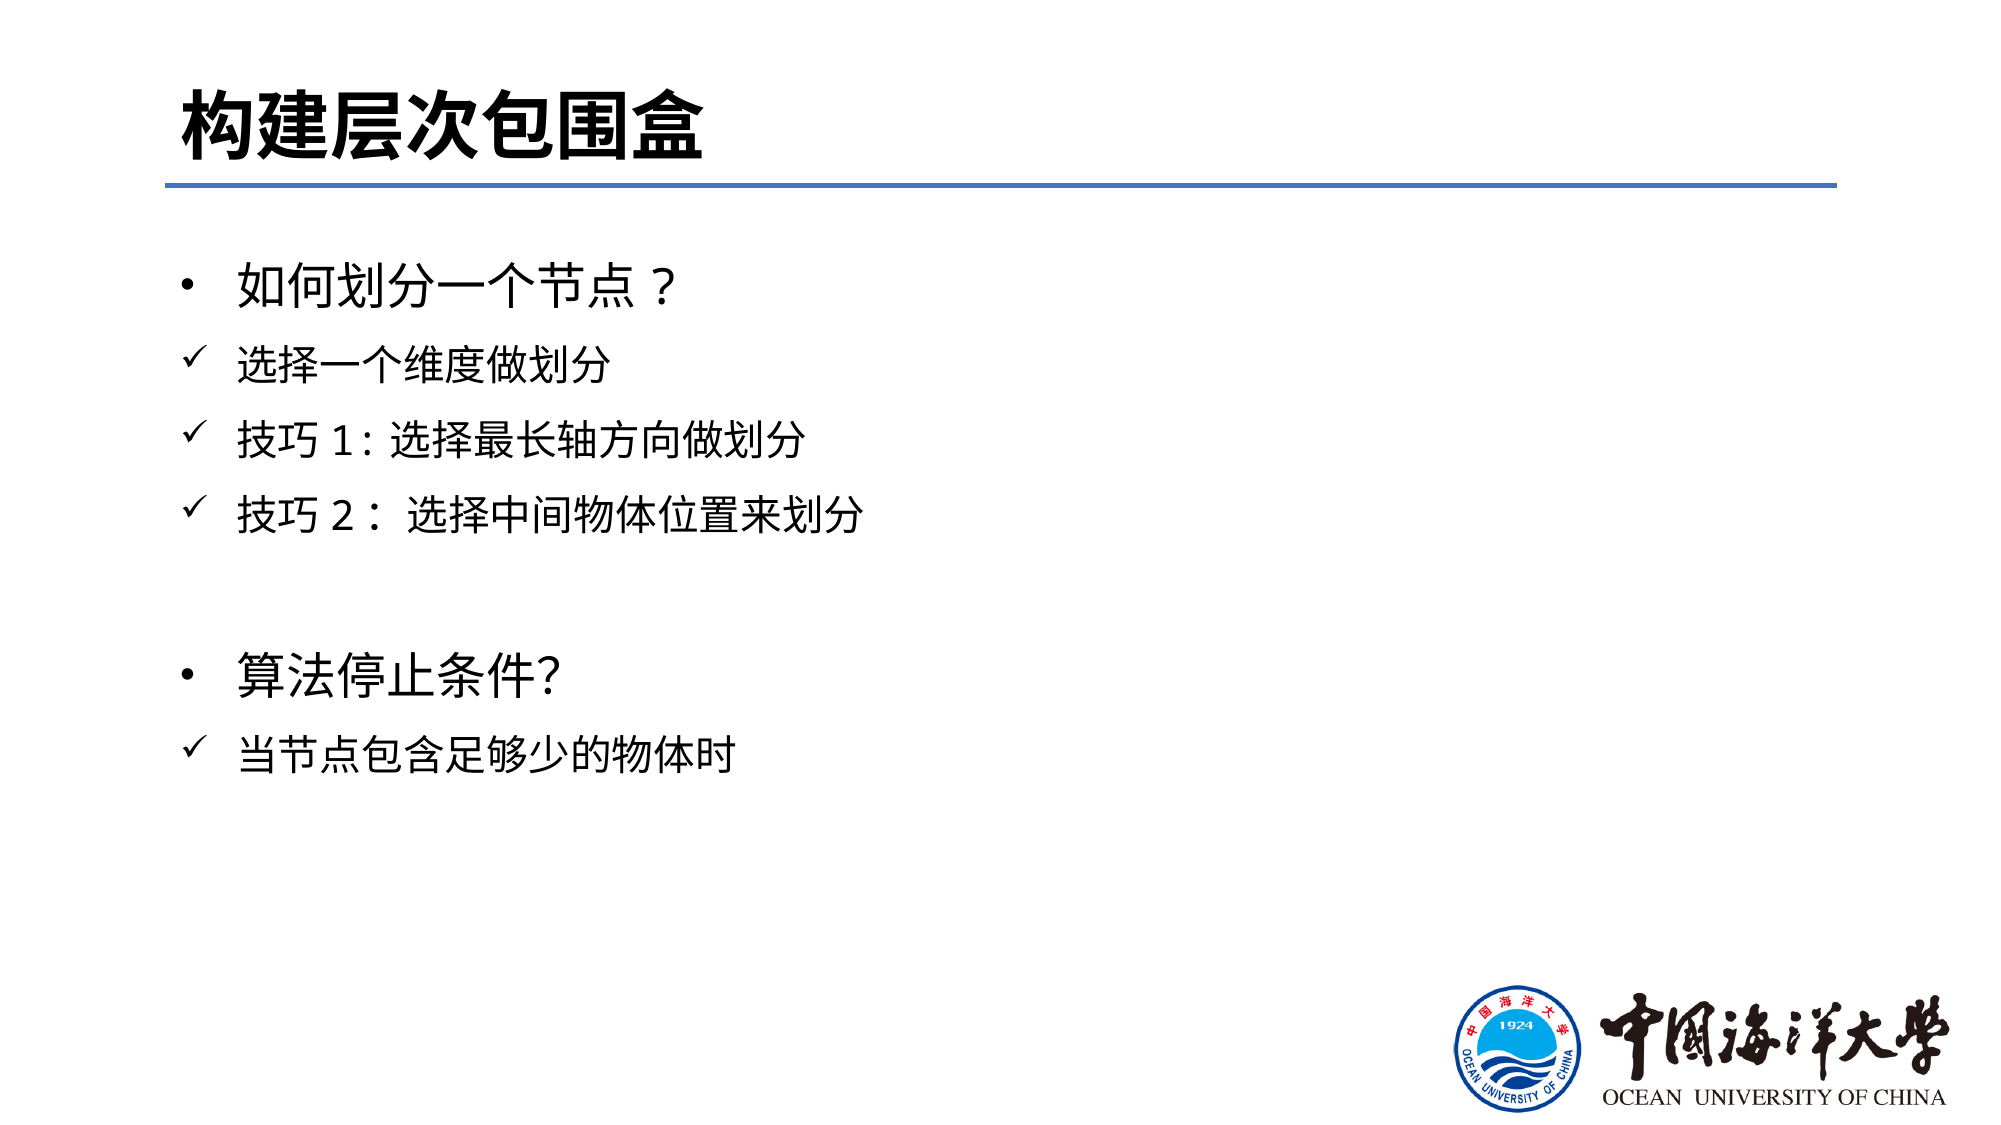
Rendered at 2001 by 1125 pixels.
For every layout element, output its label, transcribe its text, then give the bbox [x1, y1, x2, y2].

picture [1414, 977, 2000, 1125]
text_box 如何划分一个节点? 选择一个维度做划分 技巧1:选择最长轴方向做划分 技巧2：选择中间物体位置来划分 算法停止条件？ 当节点包含足够少的物体时 [165, 216, 1837, 787]
text_box 构建层次包围盒 [165, 71, 1458, 176]
